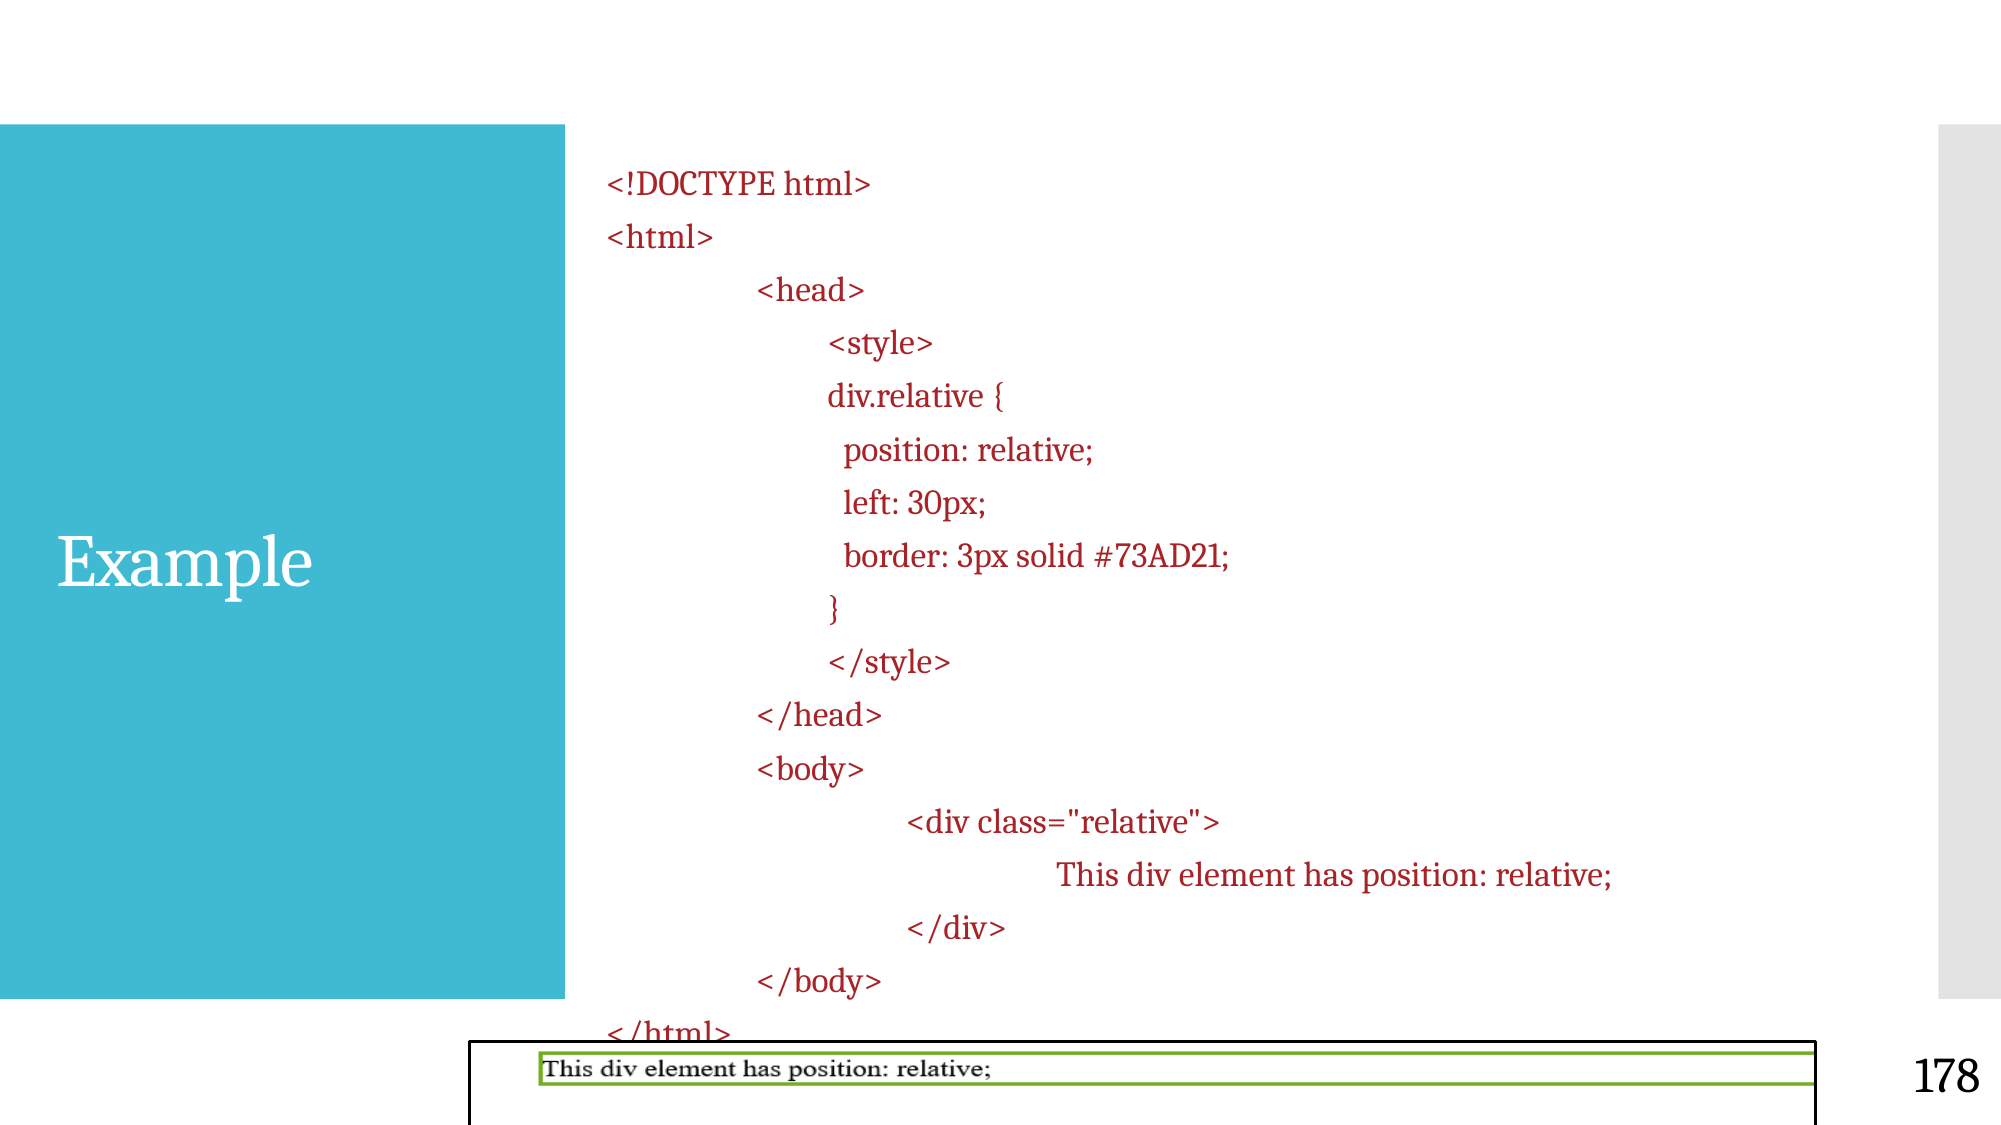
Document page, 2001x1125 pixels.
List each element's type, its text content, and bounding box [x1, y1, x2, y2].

list <!DOCTYPE html> <html> <head> <style> div.relative { position: relative; left: 30px; border: 3px solid #73AD21; } </style> </head> <body> <div class="relative"> This div element has position: relative; </div> </body> </html> [591, 141, 1906, 982]
picture [470, 1042, 1815, 1125]
slide_number 178 [1817, 1042, 1996, 1103]
title Example [41, 184, 525, 940]
